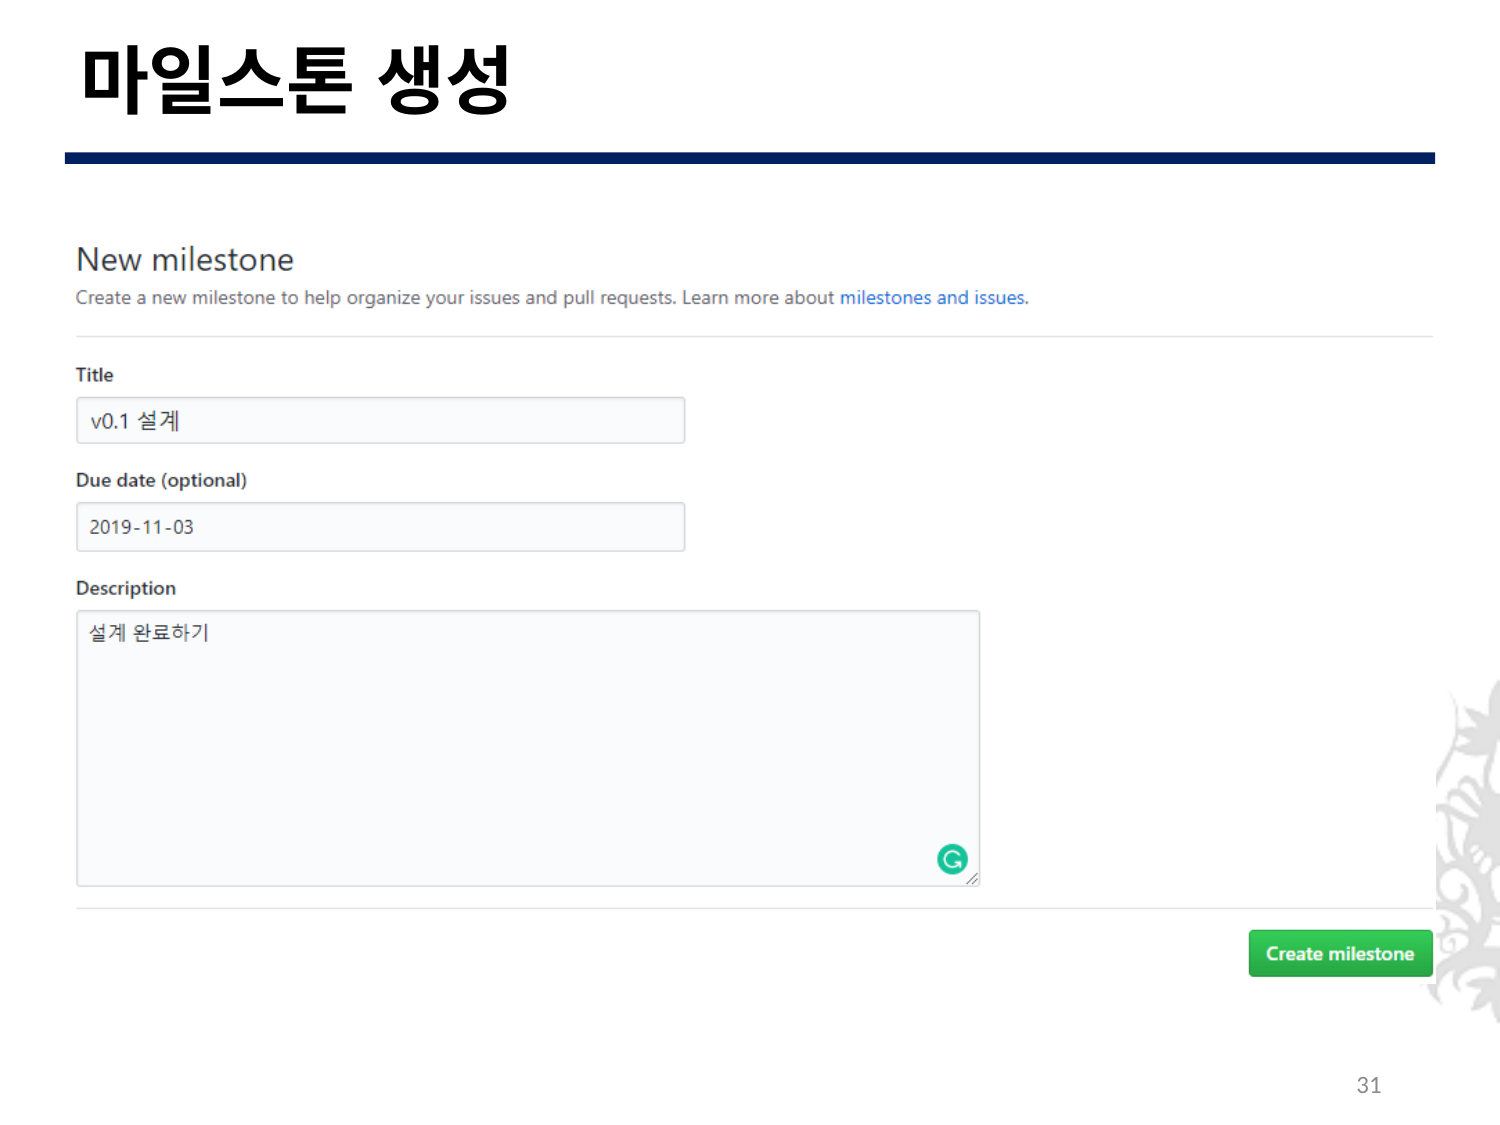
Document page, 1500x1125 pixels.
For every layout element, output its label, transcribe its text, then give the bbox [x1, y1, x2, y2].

slide_number 31 [1059, 1057, 1397, 1111]
title 마일스톤 생성 [64, 26, 1436, 143]
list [64, 228, 1436, 984]
